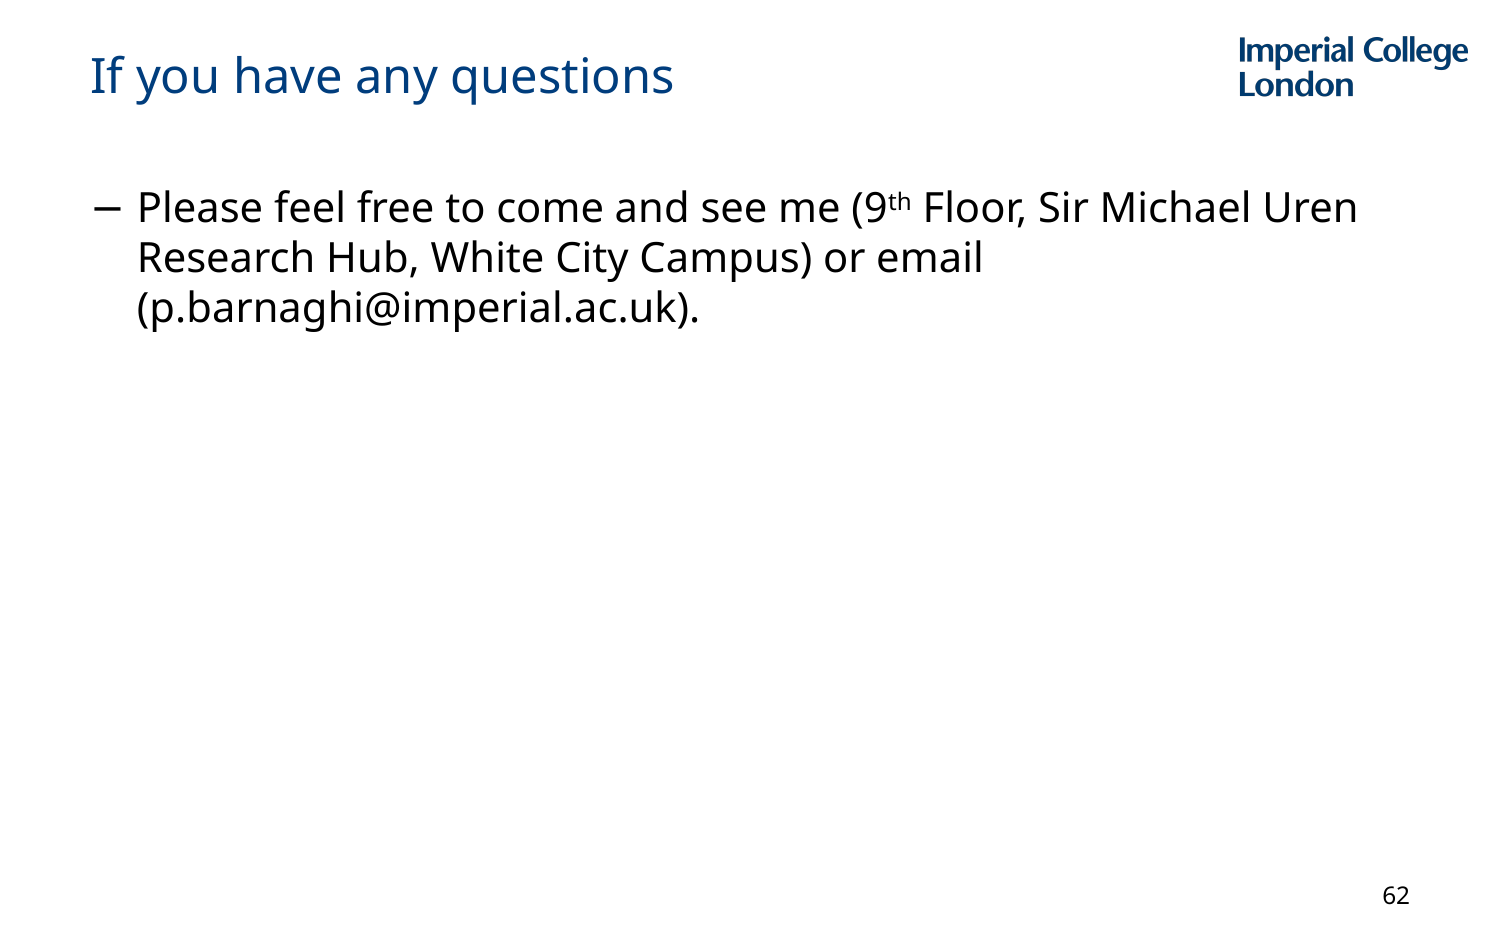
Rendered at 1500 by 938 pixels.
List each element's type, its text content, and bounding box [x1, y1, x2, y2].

list Please feel free to come and see me (9th Floor, Sir Michael Uren Research Hub, White City Campus) or email (p.barnaghi@imperial.ac.uk). [75, 173, 1425, 853]
title If you have any questions [75, 0, 1425, 153]
slide_number 62 [1074, 872, 1426, 920]
picture [1425, 18, 1486, 114]
